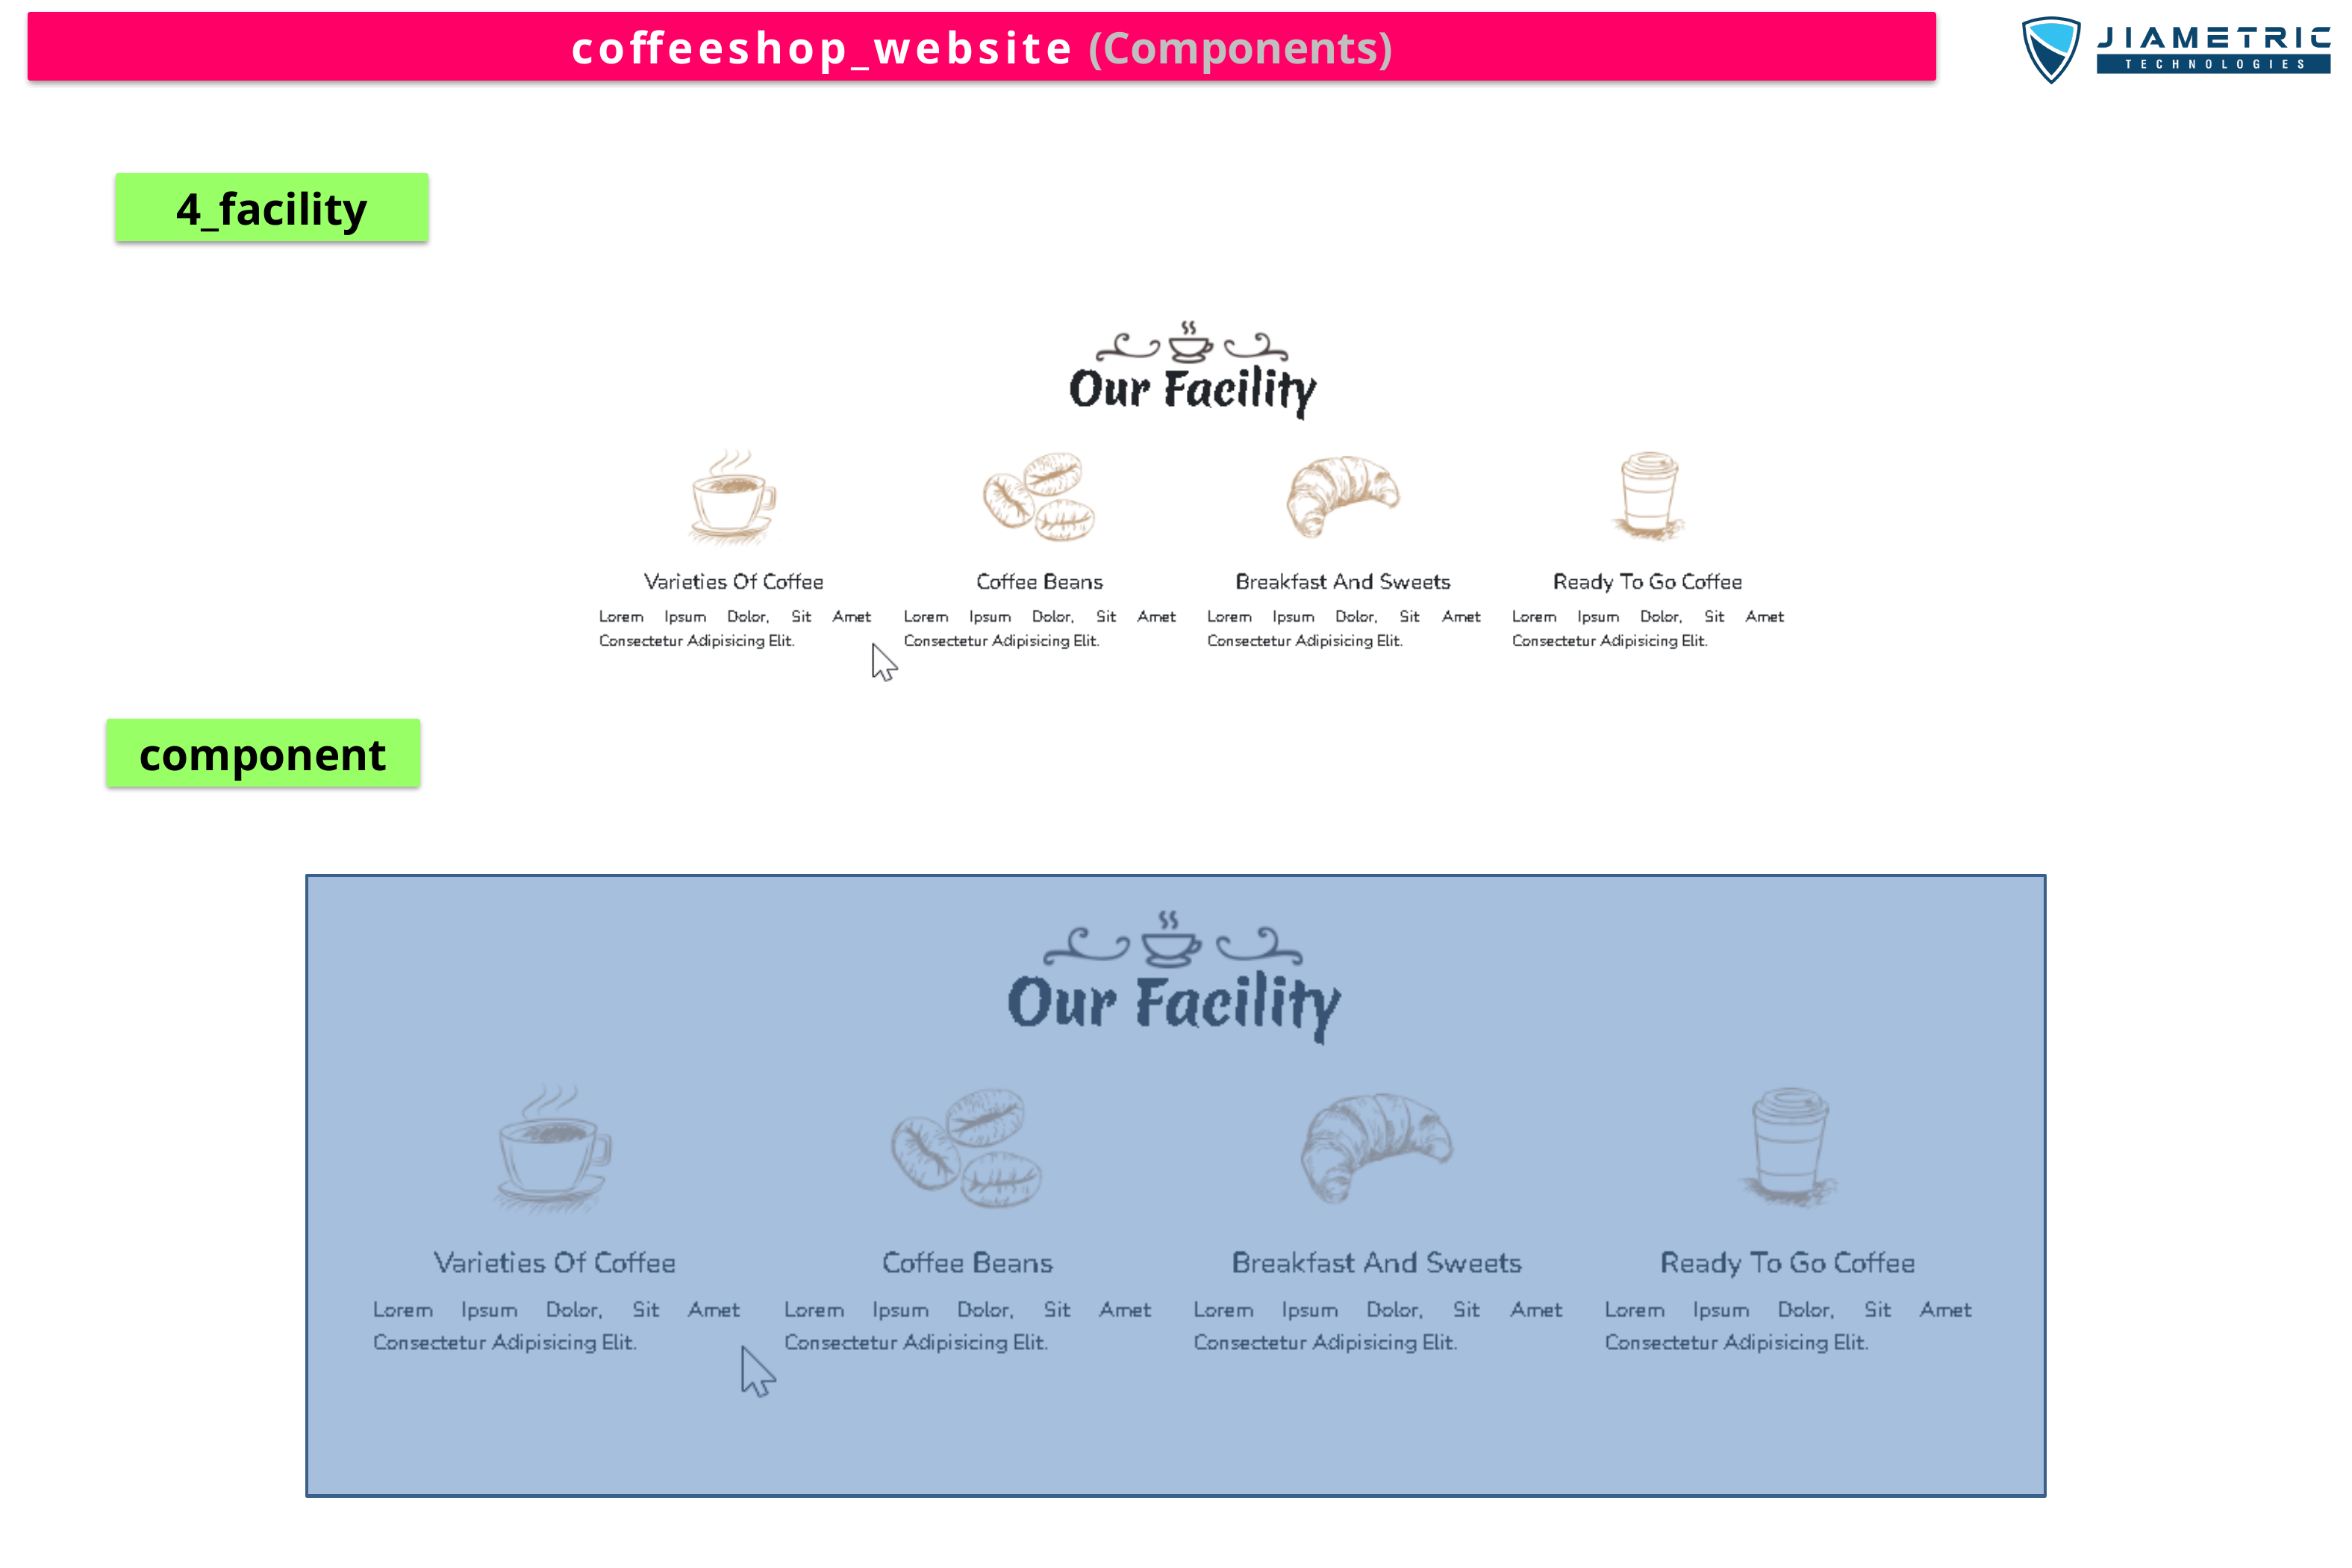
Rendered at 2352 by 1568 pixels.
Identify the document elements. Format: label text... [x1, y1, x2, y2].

text_box component [107, 719, 420, 787]
picture [549, 294, 1838, 693]
text_box [305, 1420, 2047, 1498]
text_box 4_facility [116, 173, 428, 241]
picture [2022, 16, 2331, 85]
text_box coffeeshop_website (Components) [28, 12, 1936, 81]
picture [306, 875, 2045, 1414]
